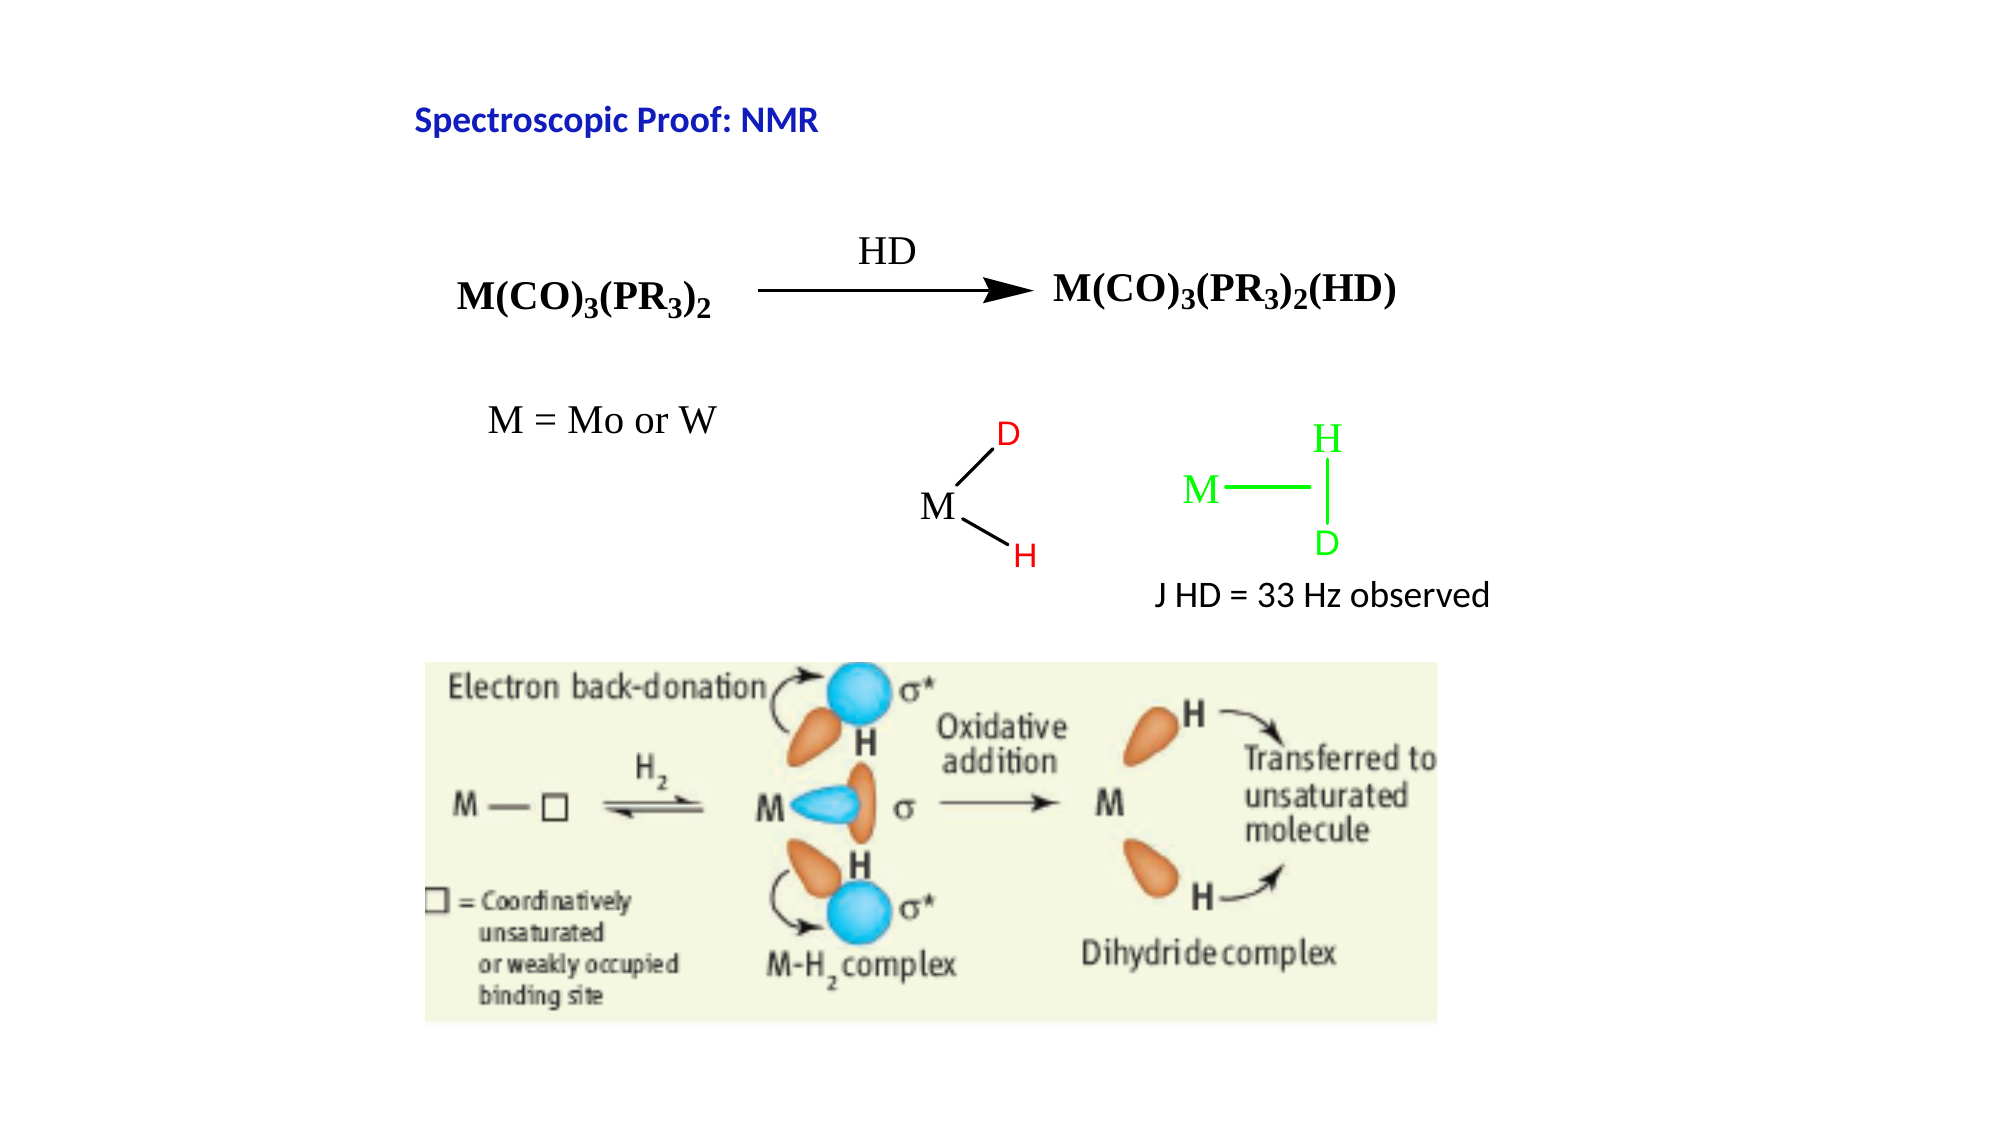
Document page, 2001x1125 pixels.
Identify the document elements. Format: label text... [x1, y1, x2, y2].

text_box Spectroscopic Proof: NMR [399, 87, 1138, 148]
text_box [449, 226, 1414, 452]
text_box J HD = 33 Hz observed [1139, 562, 1507, 623]
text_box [912, 412, 1045, 575]
picture [424, 662, 1438, 1031]
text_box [1174, 412, 1350, 564]
